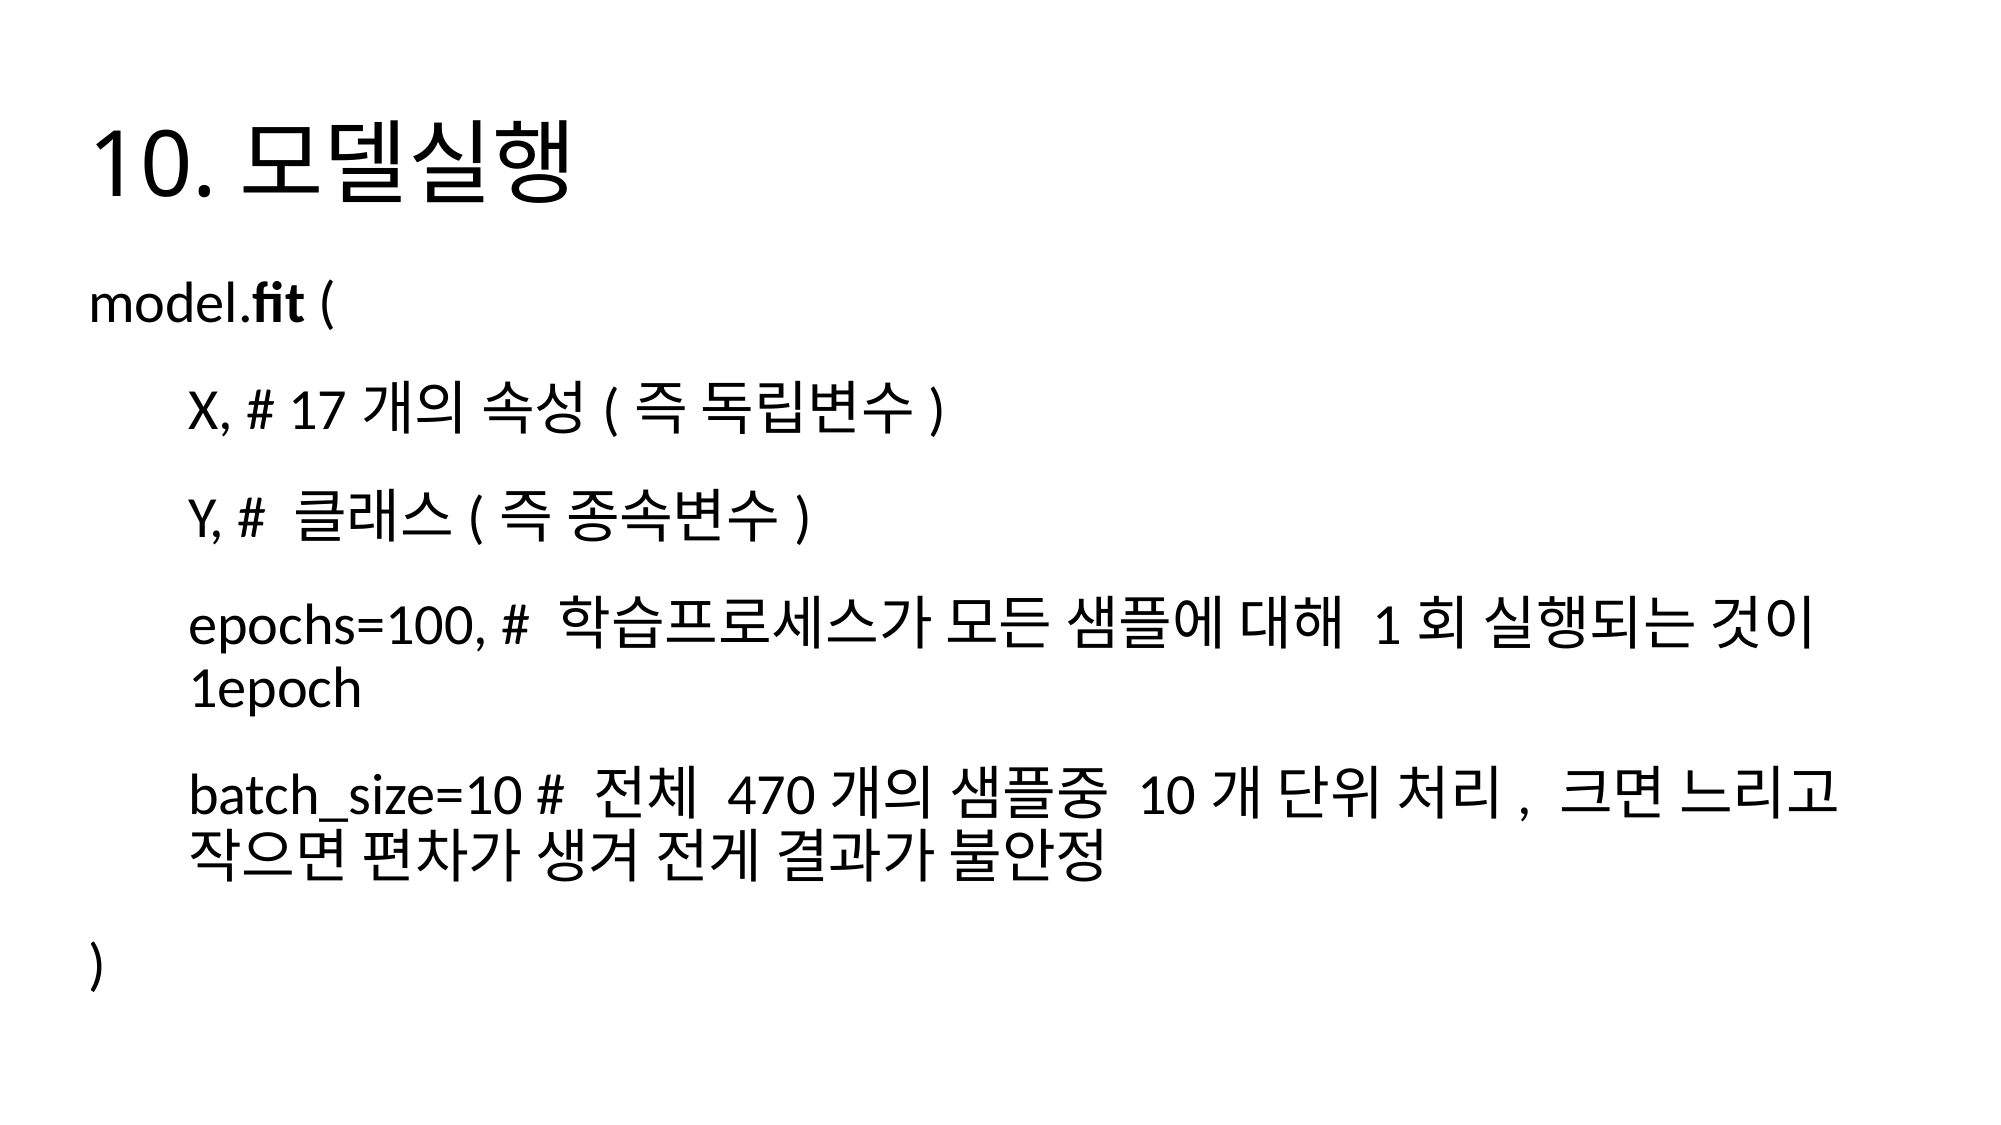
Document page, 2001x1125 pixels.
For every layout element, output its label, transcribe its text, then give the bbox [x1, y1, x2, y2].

title 10.모델실행 [68, 97, 1932, 223]
list model.fit ( X, # 17개의 속성(즉 독립변수) Y, # 클래스(즉 종속변수) epochs=100, # 학습프로세스가 모든 샘플에 대해 1회 실행되는 것이 1epoch batch_size=10 # 전체 470개의 샘플중 10개 단위 처리, 크면 느리고 작으면 편차가 생겨 전게 결과가 불안정 ) [68, 252, 1932, 1000]
